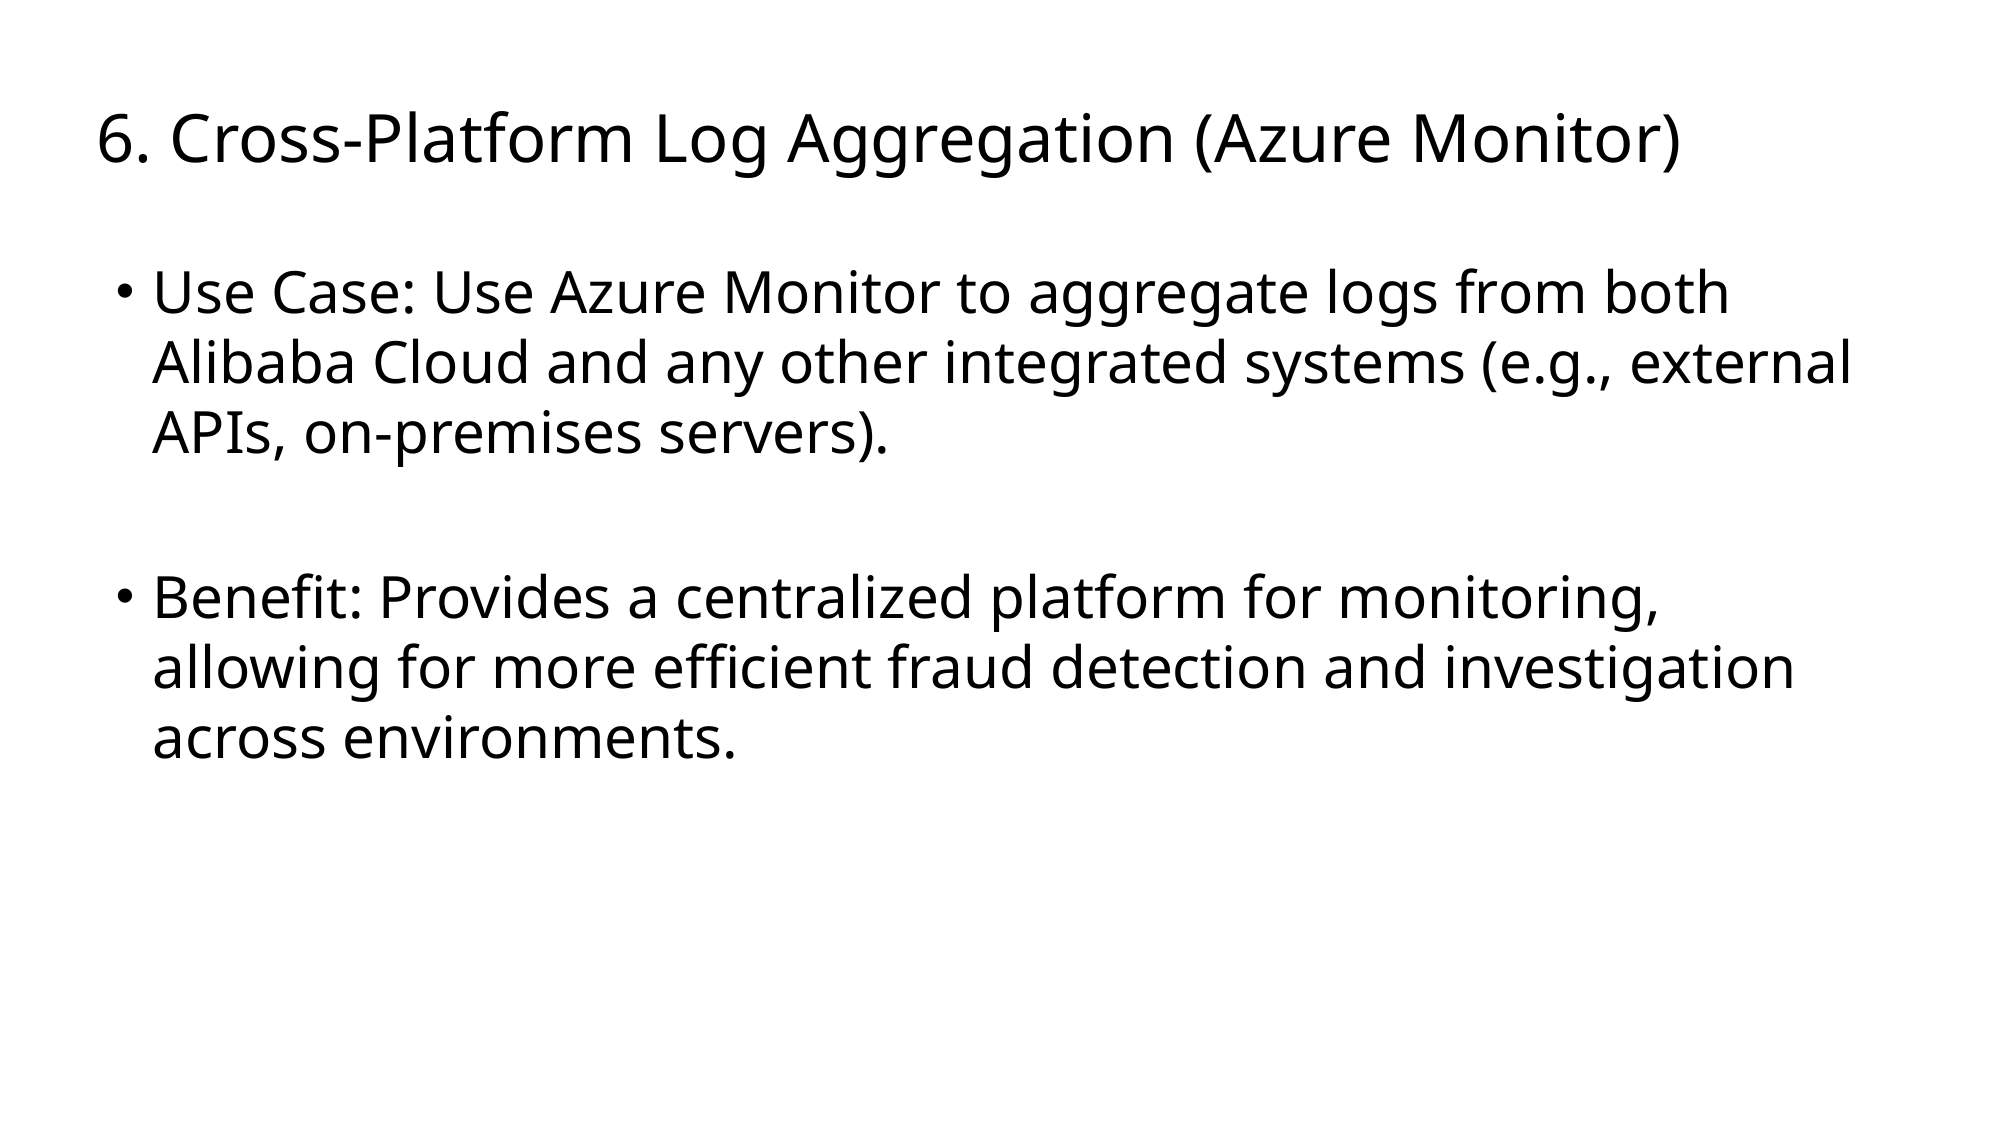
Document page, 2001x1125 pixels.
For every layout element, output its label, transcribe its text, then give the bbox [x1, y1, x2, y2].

list Use Case: Use Azure Monitor to aggregate logs from both Alibaba Cloud and any other integrated systems (e.g., external APIs, on-premises servers). Benefit: Provides a centralized platform for monitoring, allowing for more efficient fraud detection and investigation across environments. [96, 255, 1855, 776]
title 6. Cross-Platform Log Aggregation (Azure Monitor) [96, 96, 1909, 177]
